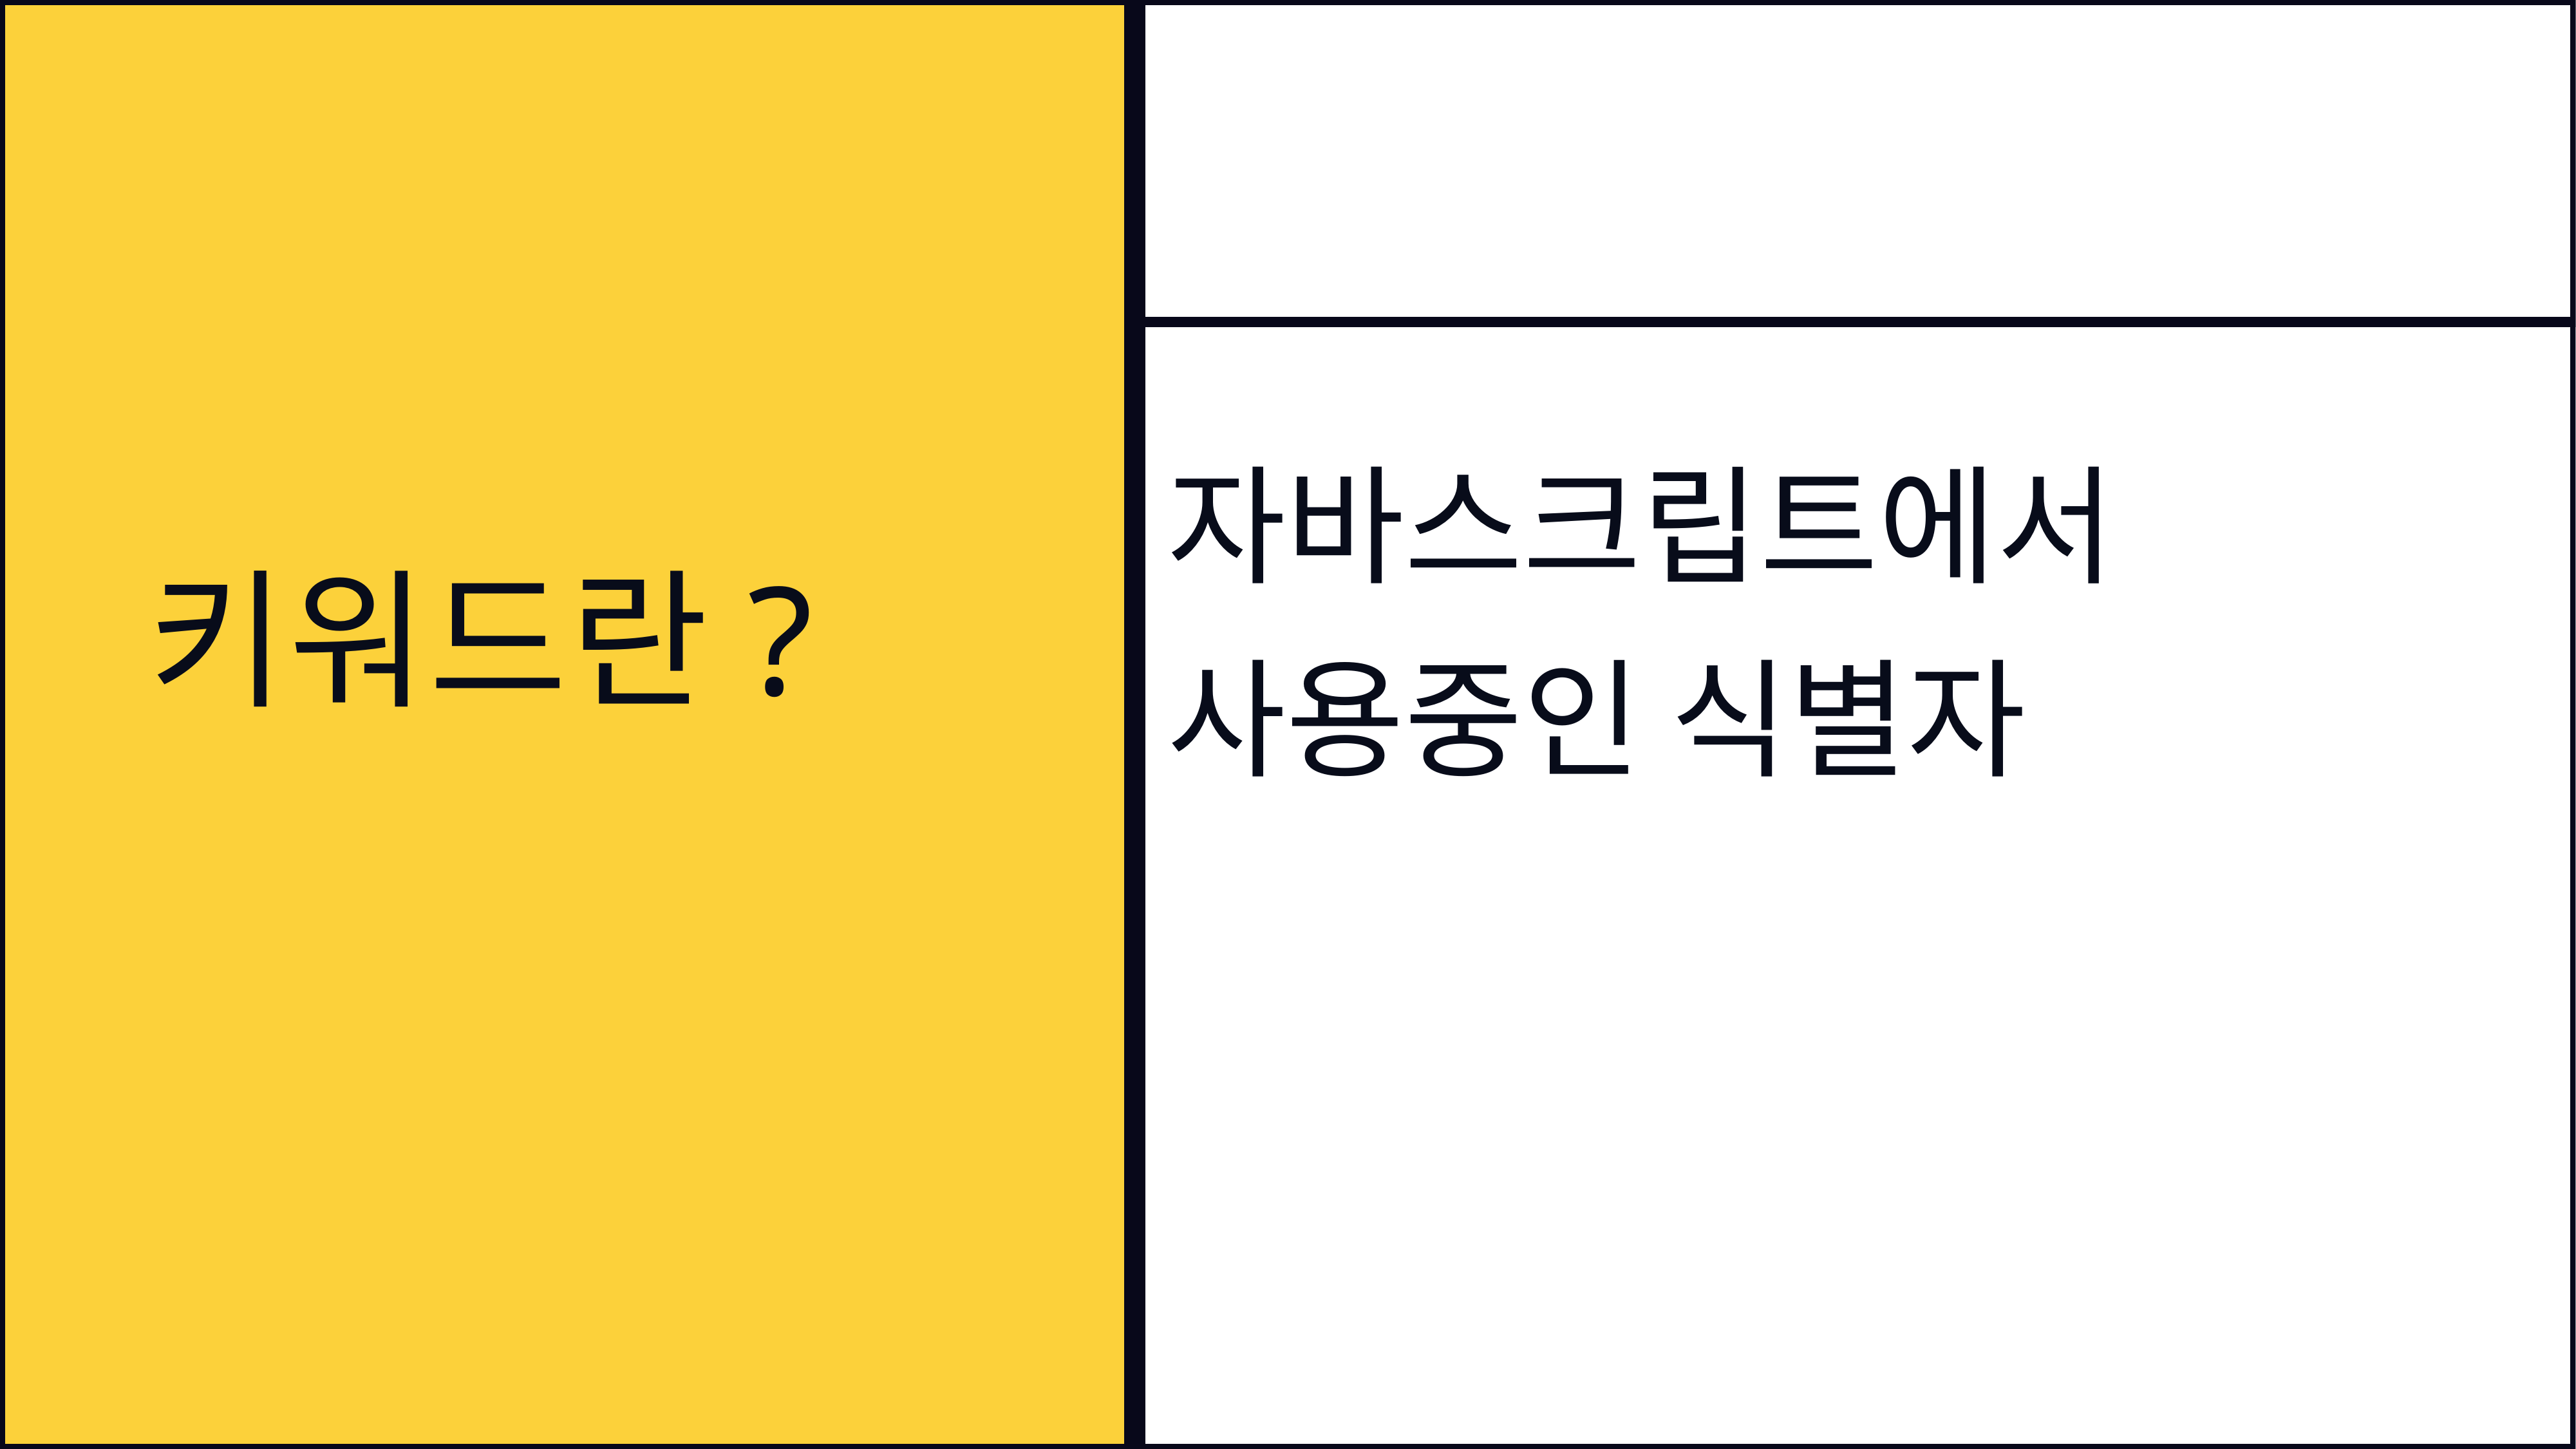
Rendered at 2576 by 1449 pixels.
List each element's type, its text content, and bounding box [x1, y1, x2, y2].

text_box 키워드란? [147, 544, 874, 775]
text_box [1129, 322, 2576, 1449]
text_box [0, 0, 1129, 1449]
text_box [1129, 0, 2576, 322]
text_box 자바스크립트에서 사용중인 식별자 [1167, 406, 2386, 1098]
